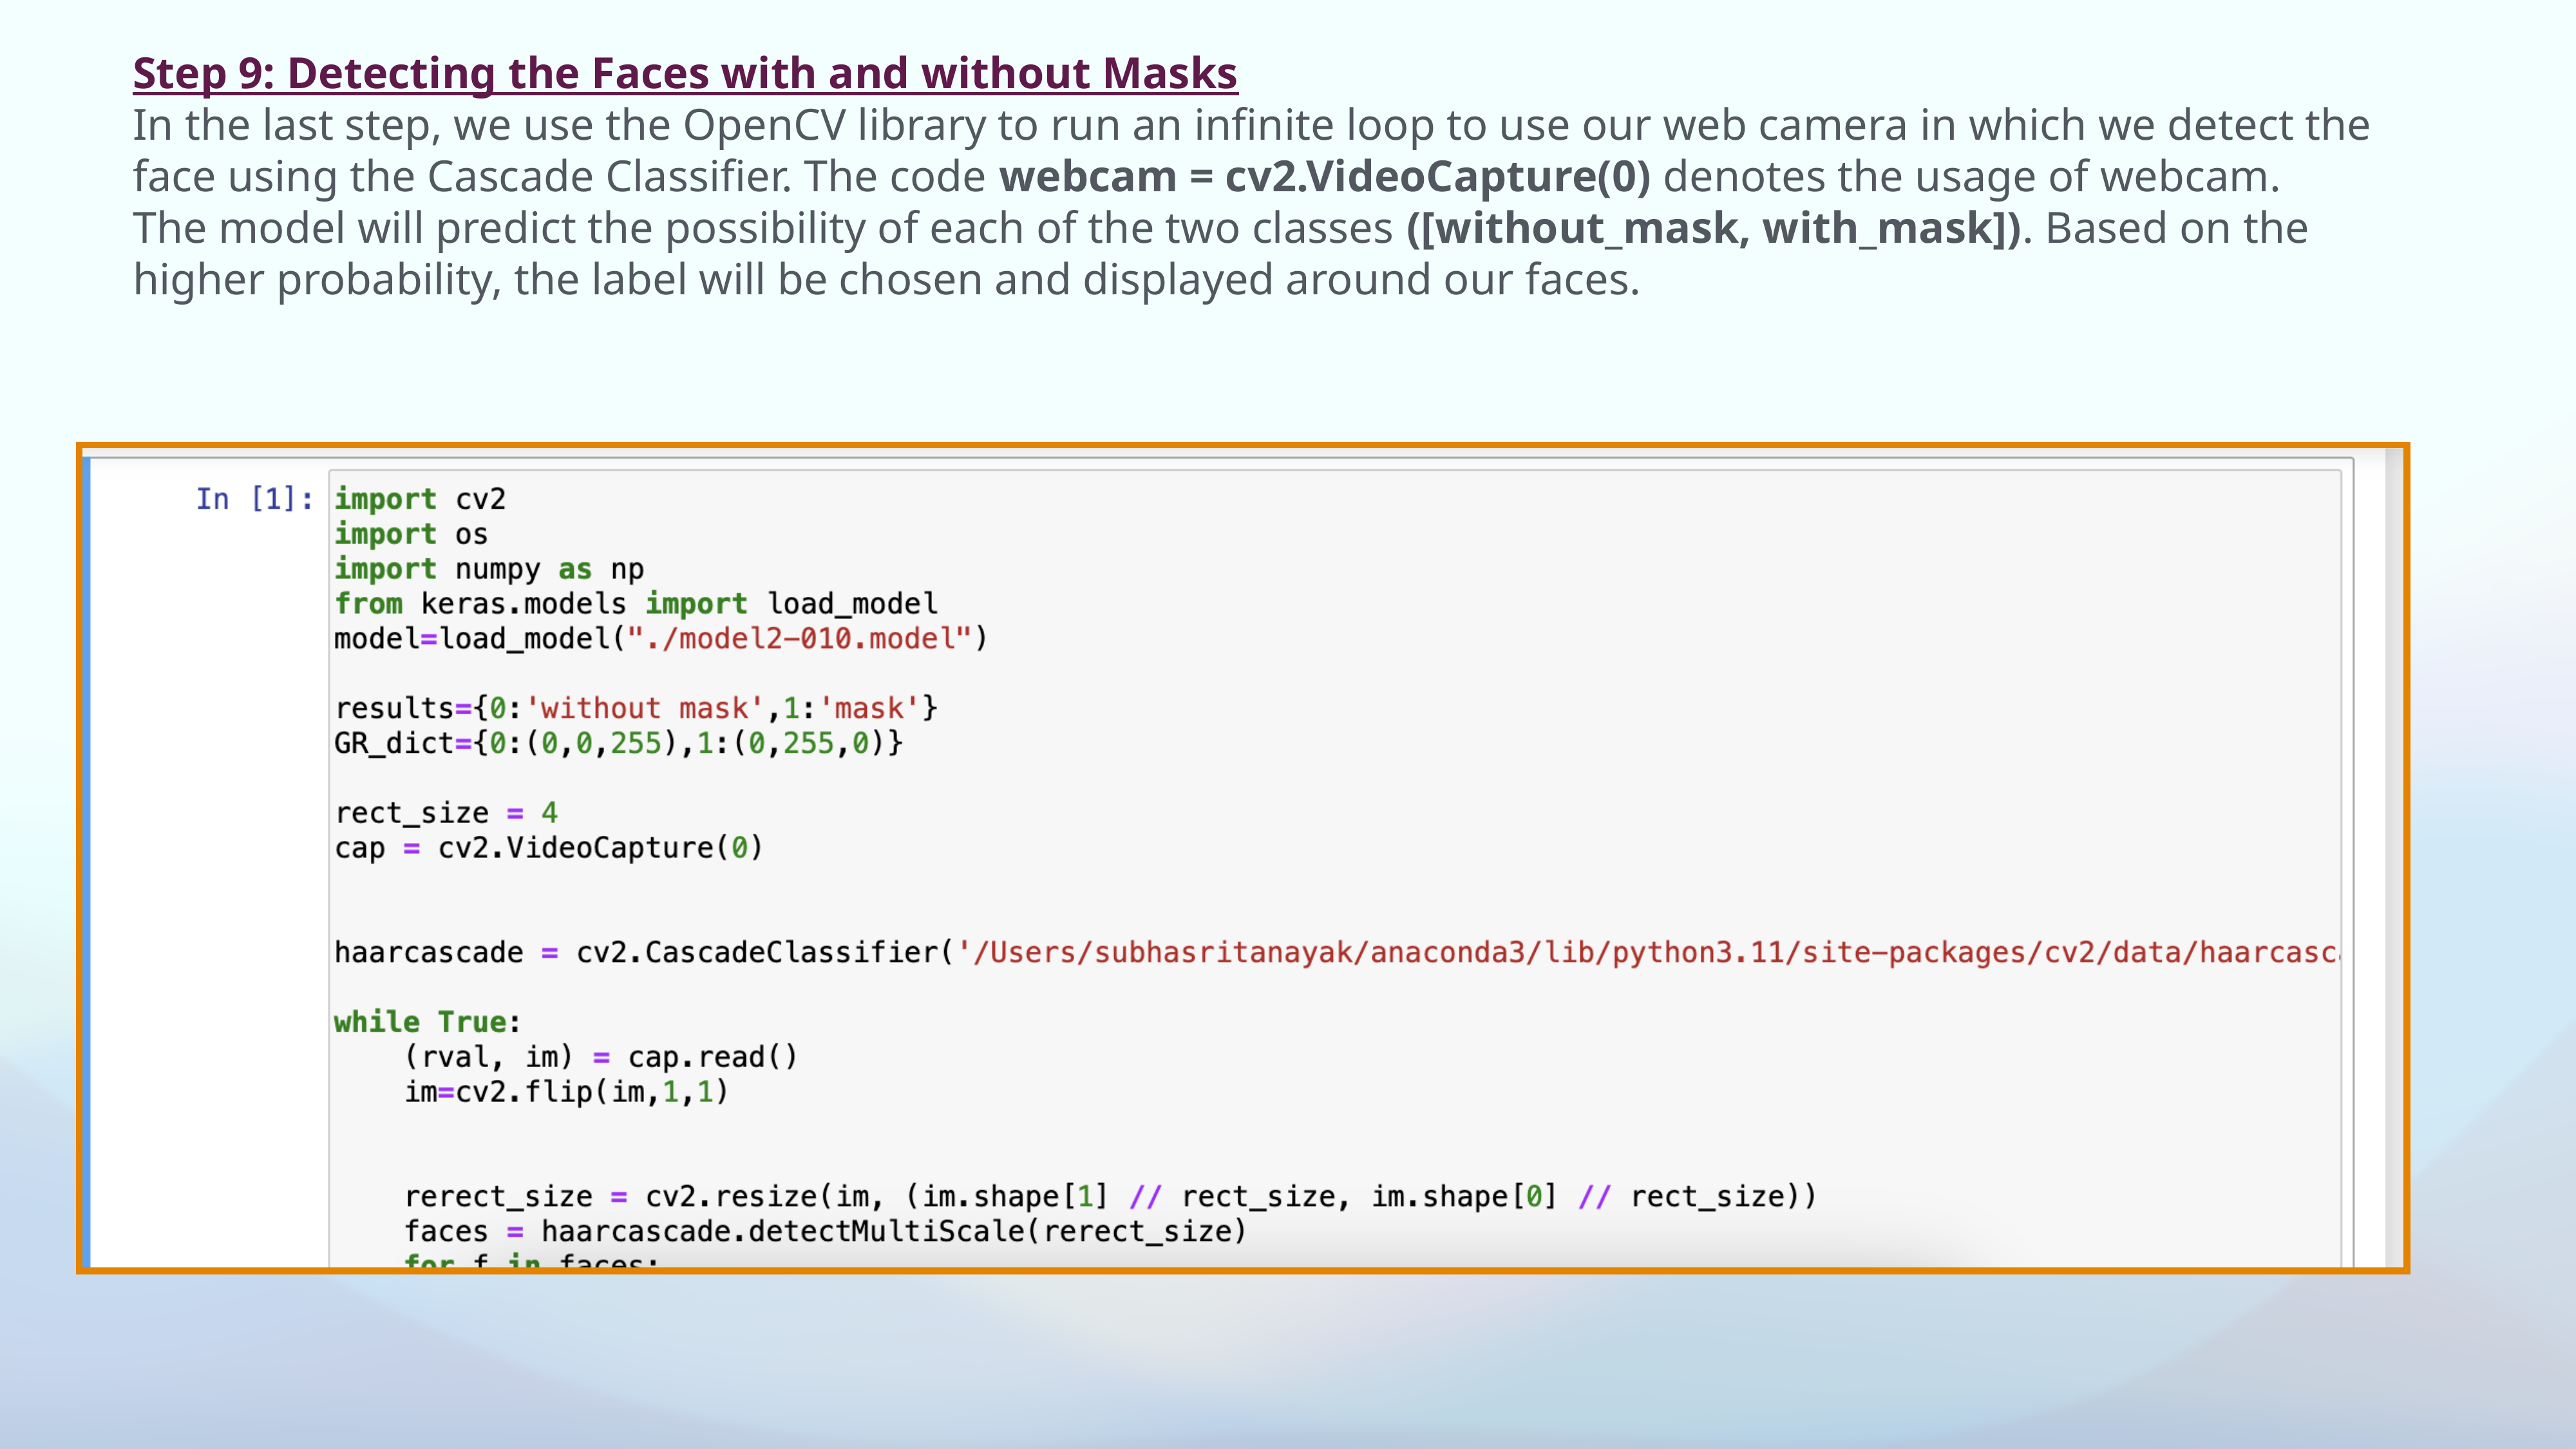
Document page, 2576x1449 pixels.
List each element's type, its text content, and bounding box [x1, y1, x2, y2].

title Step 9: Detecting the Faces with and without Masks In the last step, we use the OpenCV library to run an infinite loop to use our web camera in which we detect the face using the Cascade Classifier. The code webcam = cv2.VideoCapture(0) denotes the usage of webcam. The model will predict the possibility of each of the two classes ([without_mask, with_mask]). Based on the higher probability, the label will be chosen and displayed around our faces. [127, 40, 2449, 467]
picture [0, 0, 2576, 1449]
